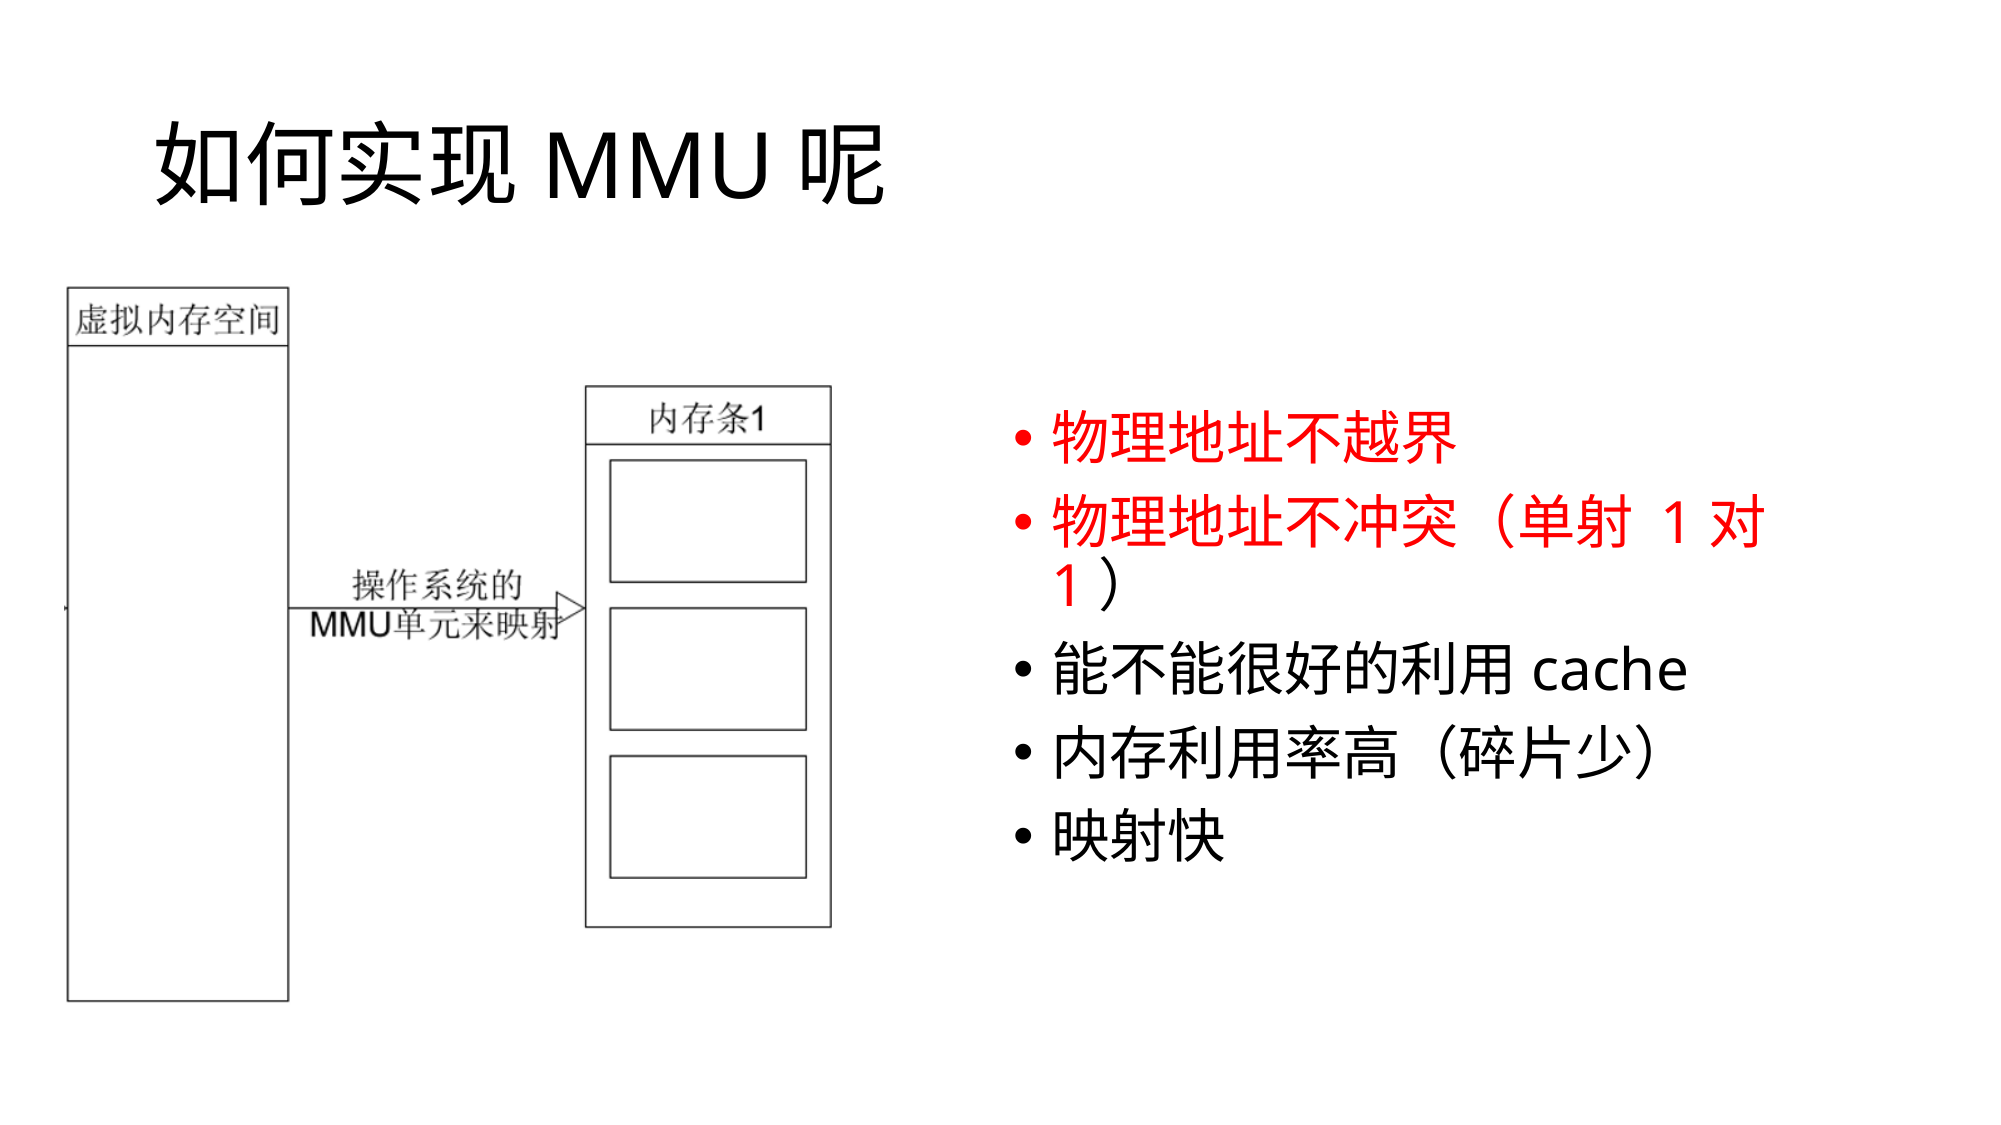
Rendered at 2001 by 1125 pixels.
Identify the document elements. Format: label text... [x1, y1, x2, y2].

title 如何实现MMU呢 [137, 59, 1863, 278]
list 物理地址不越界 物理地址不冲突（单射 1对1） 能不能很好的利用cache 内存利用率高（碎片少） 映射快 [998, 401, 1886, 1011]
picture [63, 260, 847, 1028]
